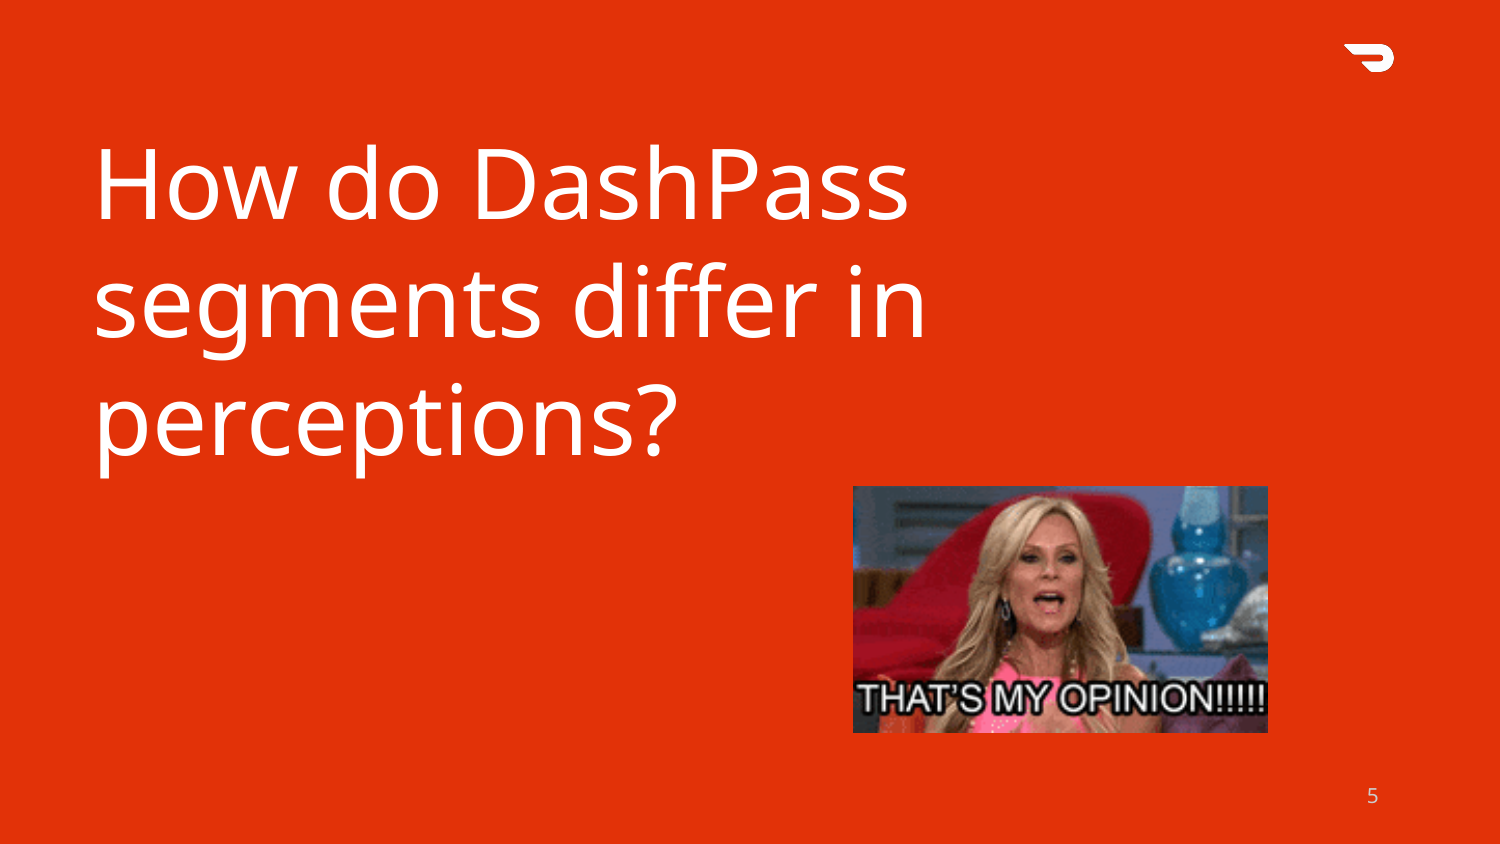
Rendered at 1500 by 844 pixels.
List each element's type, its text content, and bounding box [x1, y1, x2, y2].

picture [853, 486, 1268, 733]
slide_number ‹#› [1303, 764, 1394, 830]
picture [1344, 44, 1394, 72]
text_box How do DashPass segments differ in perceptions? [77, 107, 1261, 322]
